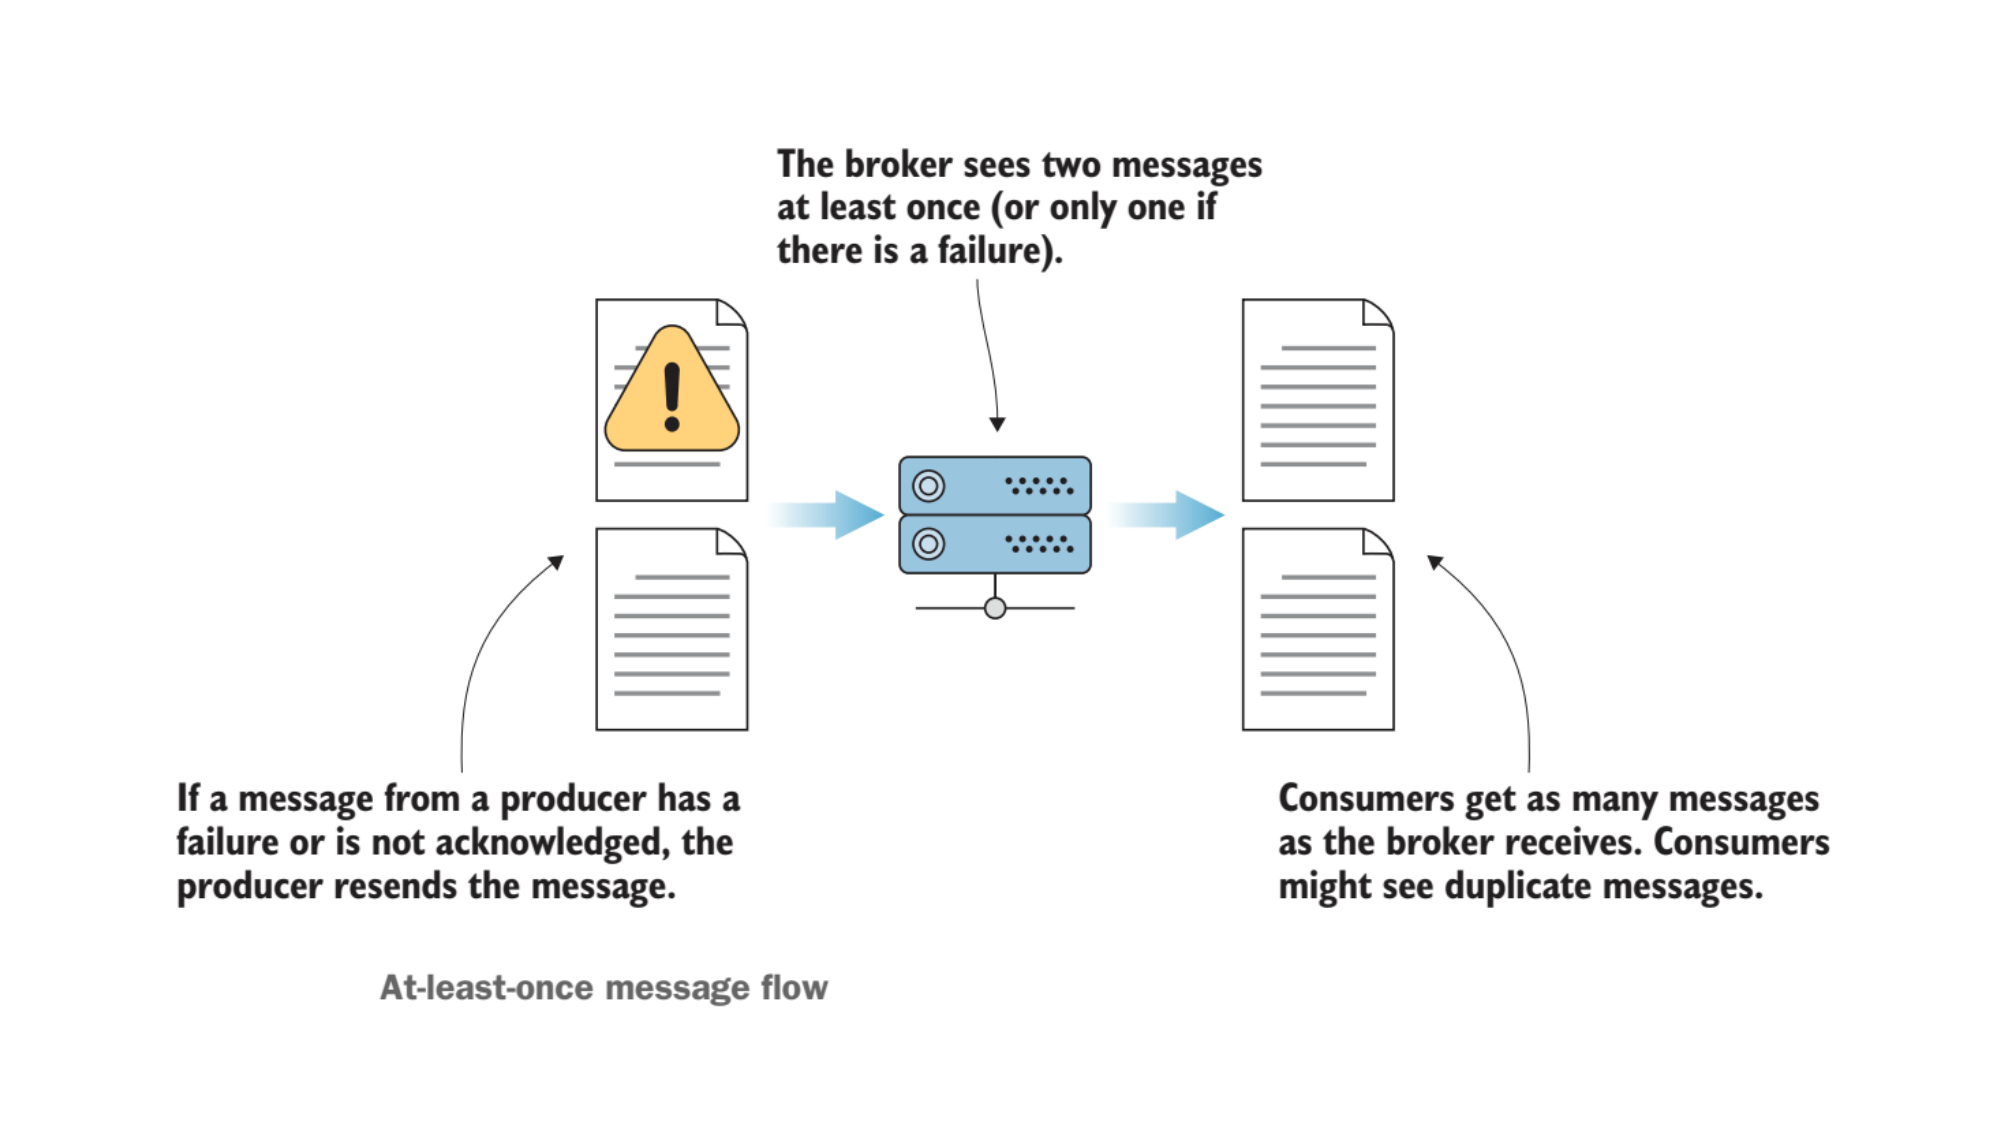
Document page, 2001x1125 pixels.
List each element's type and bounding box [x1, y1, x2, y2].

picture [162, 121, 1838, 1061]
